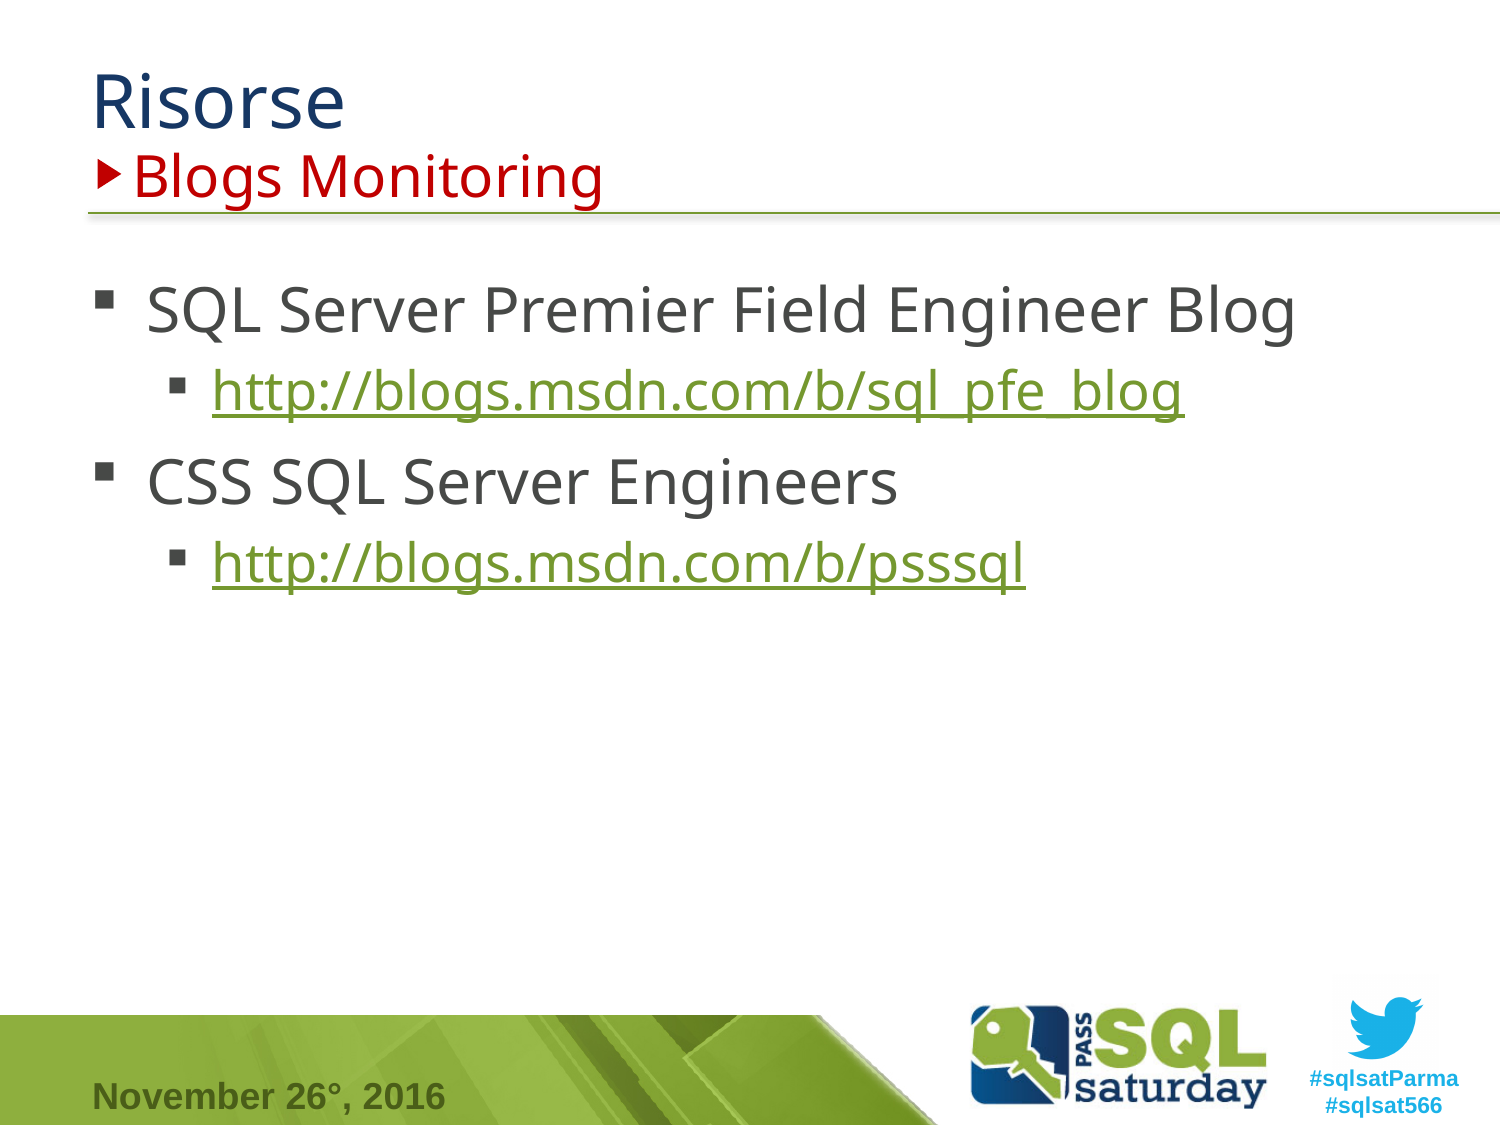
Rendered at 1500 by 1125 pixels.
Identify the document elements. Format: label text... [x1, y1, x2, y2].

picture [0, 1005, 1282, 1125]
list Blogs Monitoring [117, 151, 1425, 198]
title Risorse [75, 45, 1425, 152]
picture [1332, 974, 1439, 1082]
list SQL Server Premier Field Engineer Blog http://blogs.msdn.com/b/sql_pfe_blog CSS SQL Server Engineers http://blogs.msdn.com/b/psssql [75, 262, 1425, 1005]
